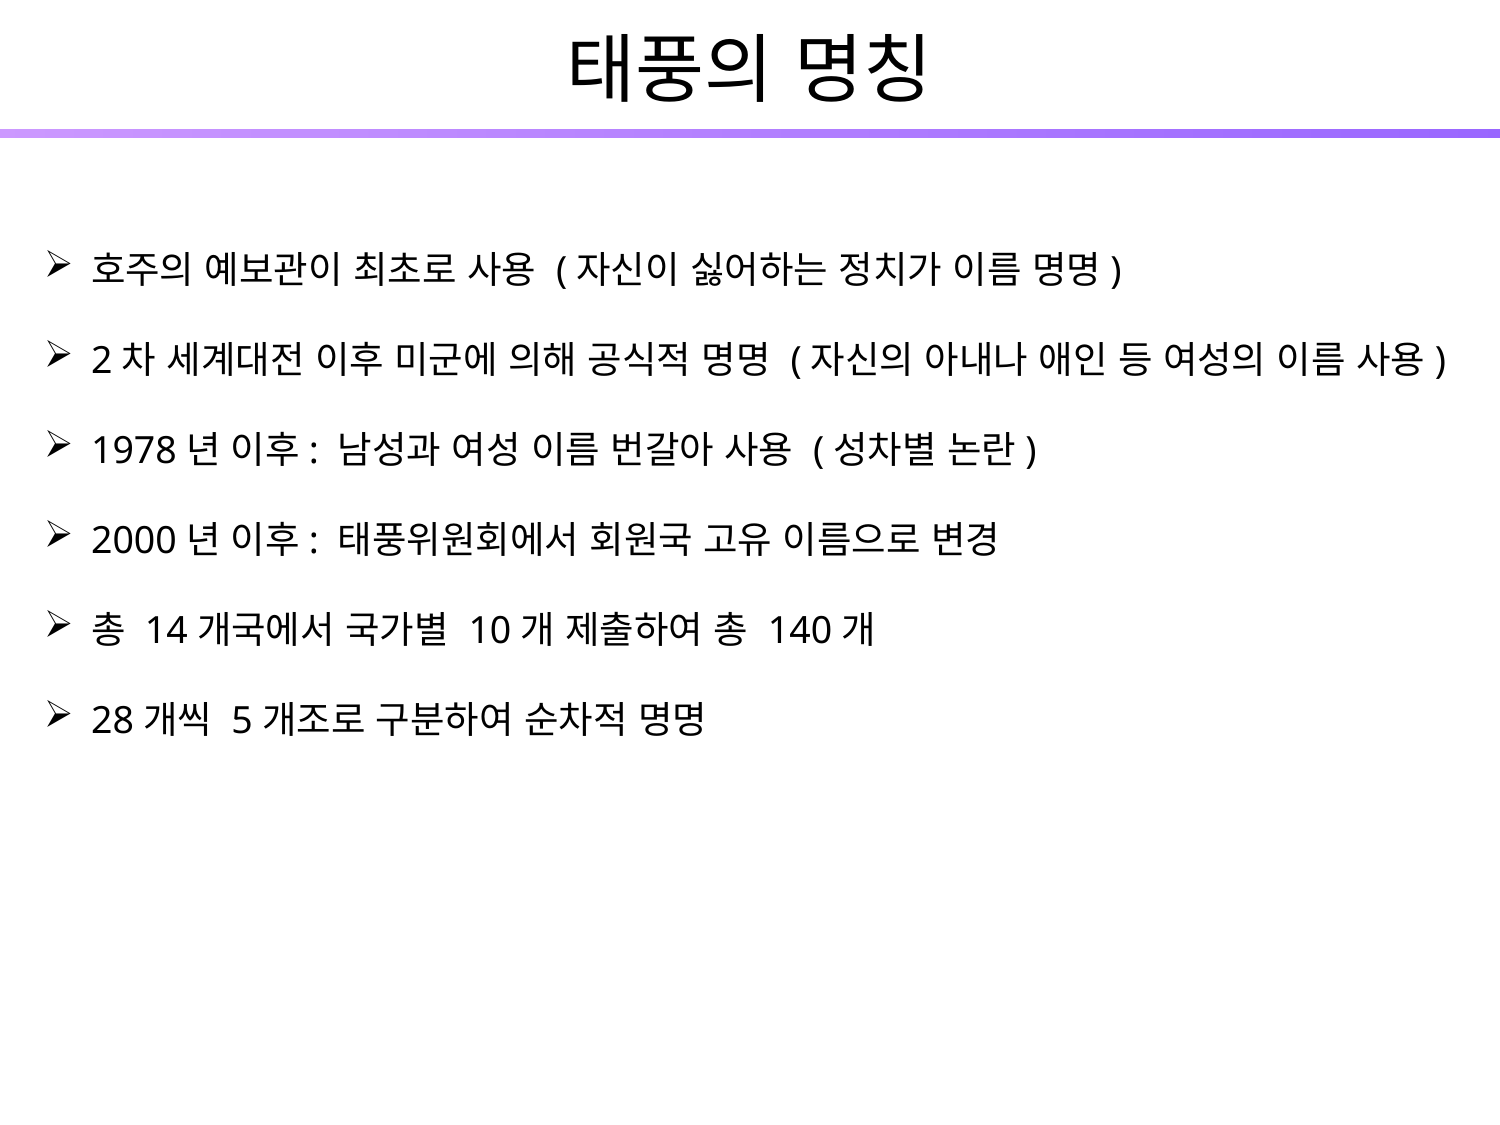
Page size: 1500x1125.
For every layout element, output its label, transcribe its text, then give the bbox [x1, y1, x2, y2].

text_box [0, 128, 1500, 139]
text_box 태풍의 명칭 [0, 29, 1500, 104]
text_box 호주의 예보관이 최초로 사용 (자신이 싫어하는 정치가 이름 명명) 2차 세계대전 이후 미군에 의해 공식적 명명 (자신의 아내나 애인 등 여성의 이름 사용) 1978년 이후: 남성과 여성 이름 번갈아 사용 (성차별 논란) 2000년 이후: 태풍위원회에서 회원국 고유 이름으로 변경 총 14개국에서 국가별 10개 제출하여 총 140개 28개씩 5개조로 구분하여 순차적 명명 [29, 238, 1471, 748]
